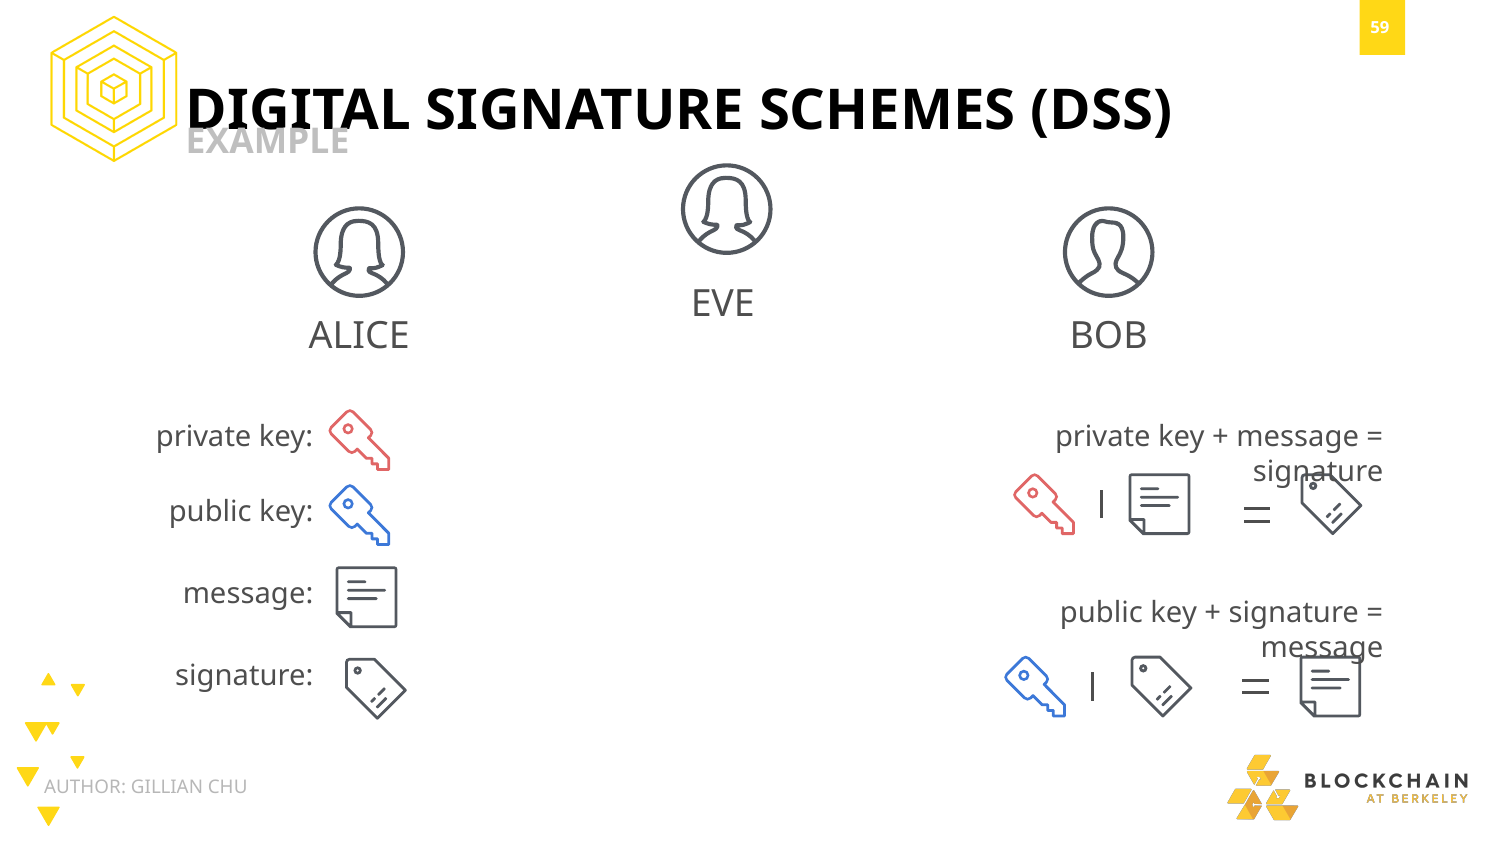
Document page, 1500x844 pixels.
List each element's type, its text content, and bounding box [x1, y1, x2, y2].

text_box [1242, 680, 1269, 694]
text_box public key + signature = message [924, 578, 1399, 655]
text_box [1299, 655, 1362, 718]
text_box [1130, 655, 1193, 718]
text_box [345, 657, 407, 720]
picture [1213, 740, 1489, 837]
text_box public key: [133, 476, 329, 554]
text_box [329, 409, 391, 471]
text_box EXAMPLE [179, 108, 915, 171]
text_box [1128, 479, 1191, 536]
text_box EVE [654, 263, 792, 340]
text_box [680, 163, 773, 255]
picture [17, 0, 201, 183]
text_box AUTHOR: GILLIAN CHU [38, 747, 413, 834]
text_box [1243, 508, 1271, 522]
text_box [1062, 206, 1155, 295]
text_box [329, 484, 391, 546]
text_box [335, 566, 398, 629]
text_box ALICE [290, 295, 428, 372]
text_box [1004, 655, 1066, 718]
text_box DIGITAL SIGNATURE SCHEMES (DSS) [179, 66, 1378, 129]
text_box [1300, 479, 1363, 536]
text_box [1087, 489, 1117, 519]
text_box private key + message = signature [924, 401, 1399, 479]
text_box signature: [133, 641, 329, 718]
text_box BOB [1040, 295, 1178, 372]
text_box message: [133, 559, 329, 636]
text_box [313, 206, 406, 295]
text_box private key: [133, 401, 329, 476]
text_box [1078, 672, 1108, 701]
text_box [1013, 479, 1075, 536]
